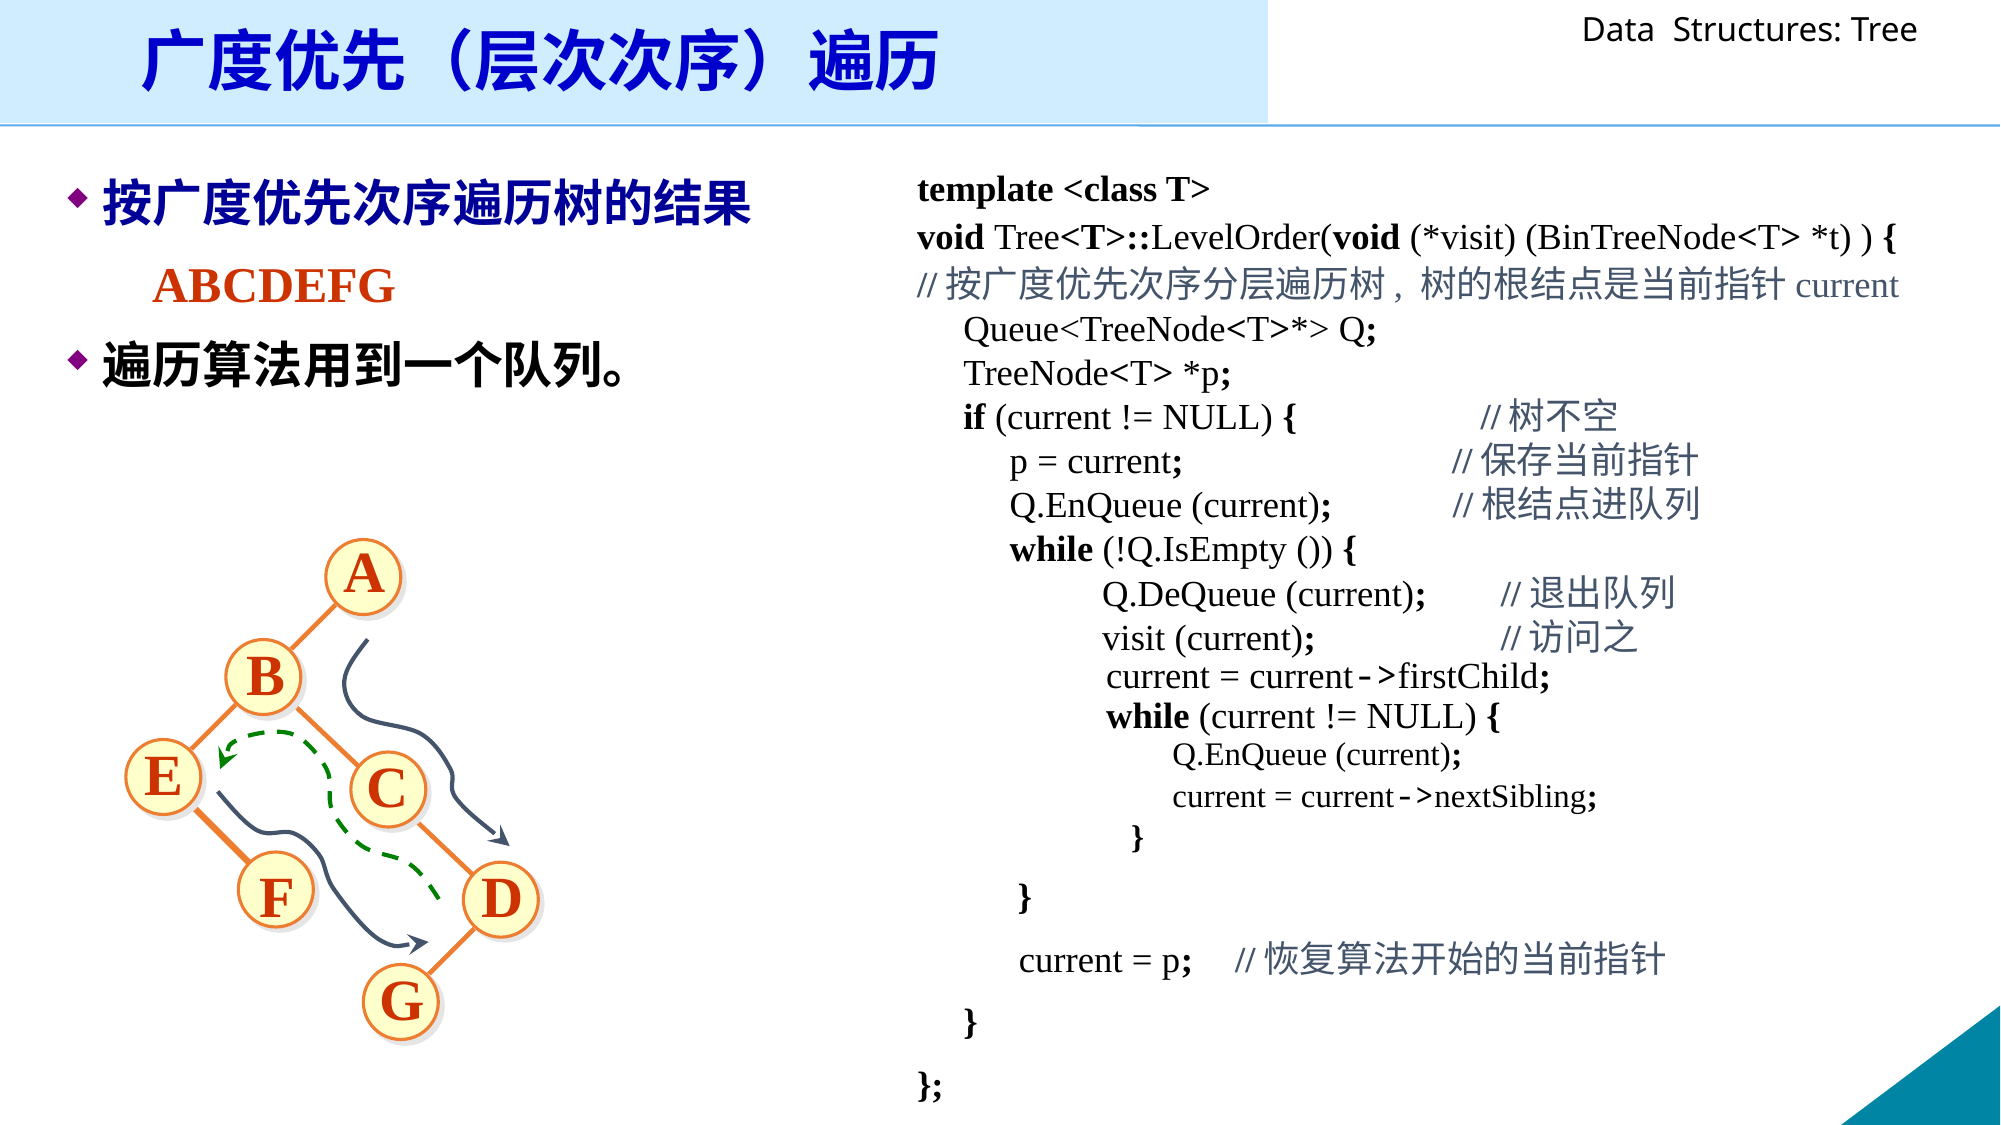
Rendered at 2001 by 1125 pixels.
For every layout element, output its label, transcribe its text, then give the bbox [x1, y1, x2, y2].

title 广度优先（层次次序）遍历 [125, 7, 1132, 121]
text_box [125, 526, 539, 1040]
text_box template <class T> void Tree<T>::LevelOrder(void (*visit) (BinTreeNode<T> *t) ) { //按广度优先次序分层遍历树, 树的根结点是当前指针current Queue<TreeNode<T>*> Q; TreeNode<T> *p; if (current != NULL) { //树不空 p = current; //保存当前指针 Q.EnQueue (current); //根结点进队列 while (!Q.IsEmpty ()) { Q.DeQueue (current); //退出队列 visit (current); //访问之 current = current->firstChild; while (current != NULL) { Q.EnQueue (current); current = current->nextSibling; } } current = p; //恢复算法开始的当前指针 } }; [902, 155, 2000, 1118]
list 按广度优先次序遍历树的结果 ABCDEFG 遍历算法用到一个队列。 [50, 164, 859, 950]
